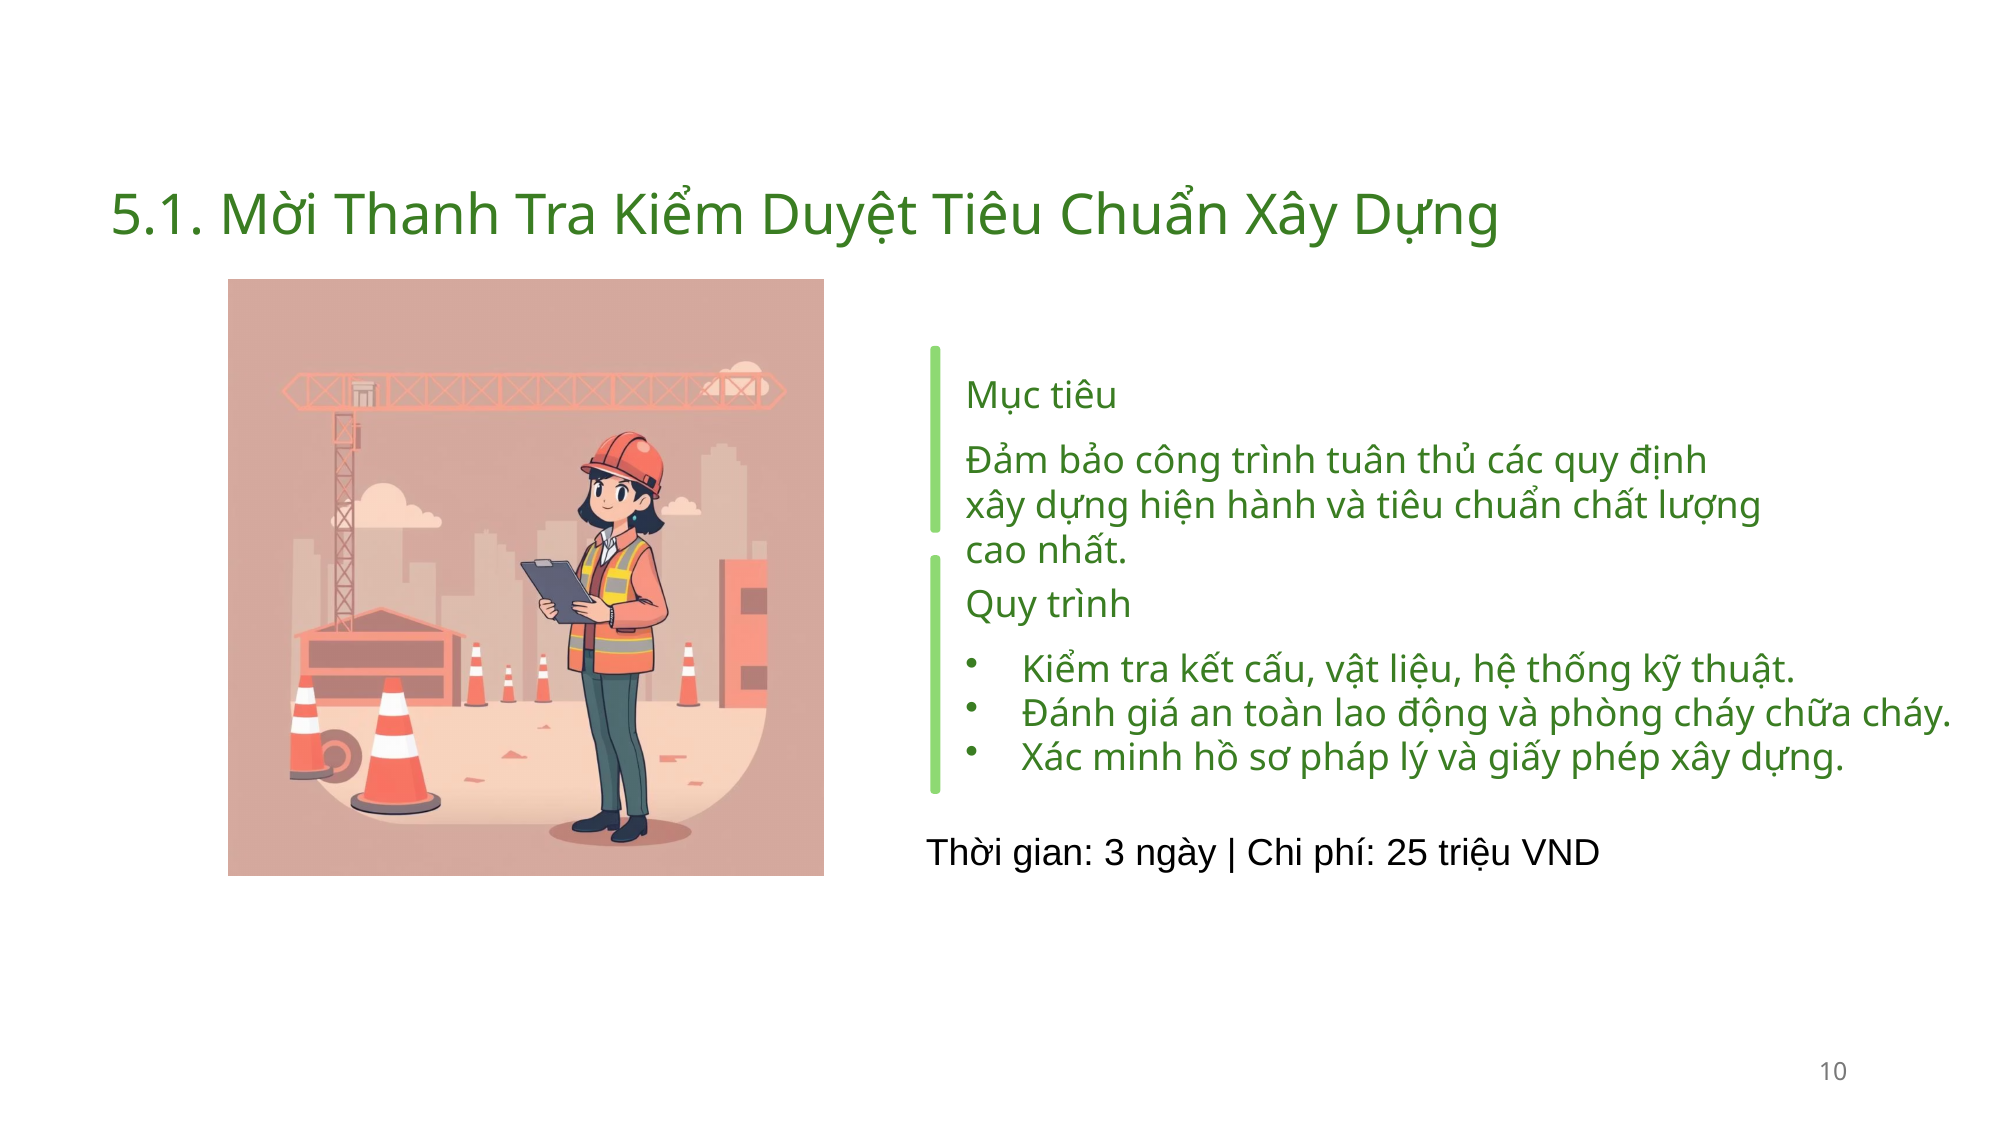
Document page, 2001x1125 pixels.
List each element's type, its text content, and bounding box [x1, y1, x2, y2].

text_box [930, 345, 941, 533]
text_box Mục tiêu [965, 370, 1304, 414]
slide_number 10 [1412, 1042, 1863, 1103]
text_box 5.1. Mời Thanh Tra Kiểm Duyệt Tiêu Chuẩn Xây Dựng [109, 176, 1212, 247]
text_box Kiểm tra kết cấu, vật liệu, hệ thống kỹ thuật. [965, 645, 1772, 681]
text_box [930, 555, 941, 794]
text_box Đảm bảo công trình tuân thủ các quy định xây dựng hiện hành và tiêu chuẩn chất lượng cao nhất. [965, 435, 1772, 508]
text_box Đánh giá an toàn lao động và phòng cháy chữa cháy. [965, 688, 1772, 725]
picture [227, 279, 825, 876]
text_box Quy trình [965, 580, 1304, 623]
text_box Thời gian: 3 ngày | Chi phí: 25 triệu VND [911, 805, 2000, 880]
text_box Xác minh hồ sơ pháp lý và giấy phép xây dựng. [965, 732, 1772, 769]
